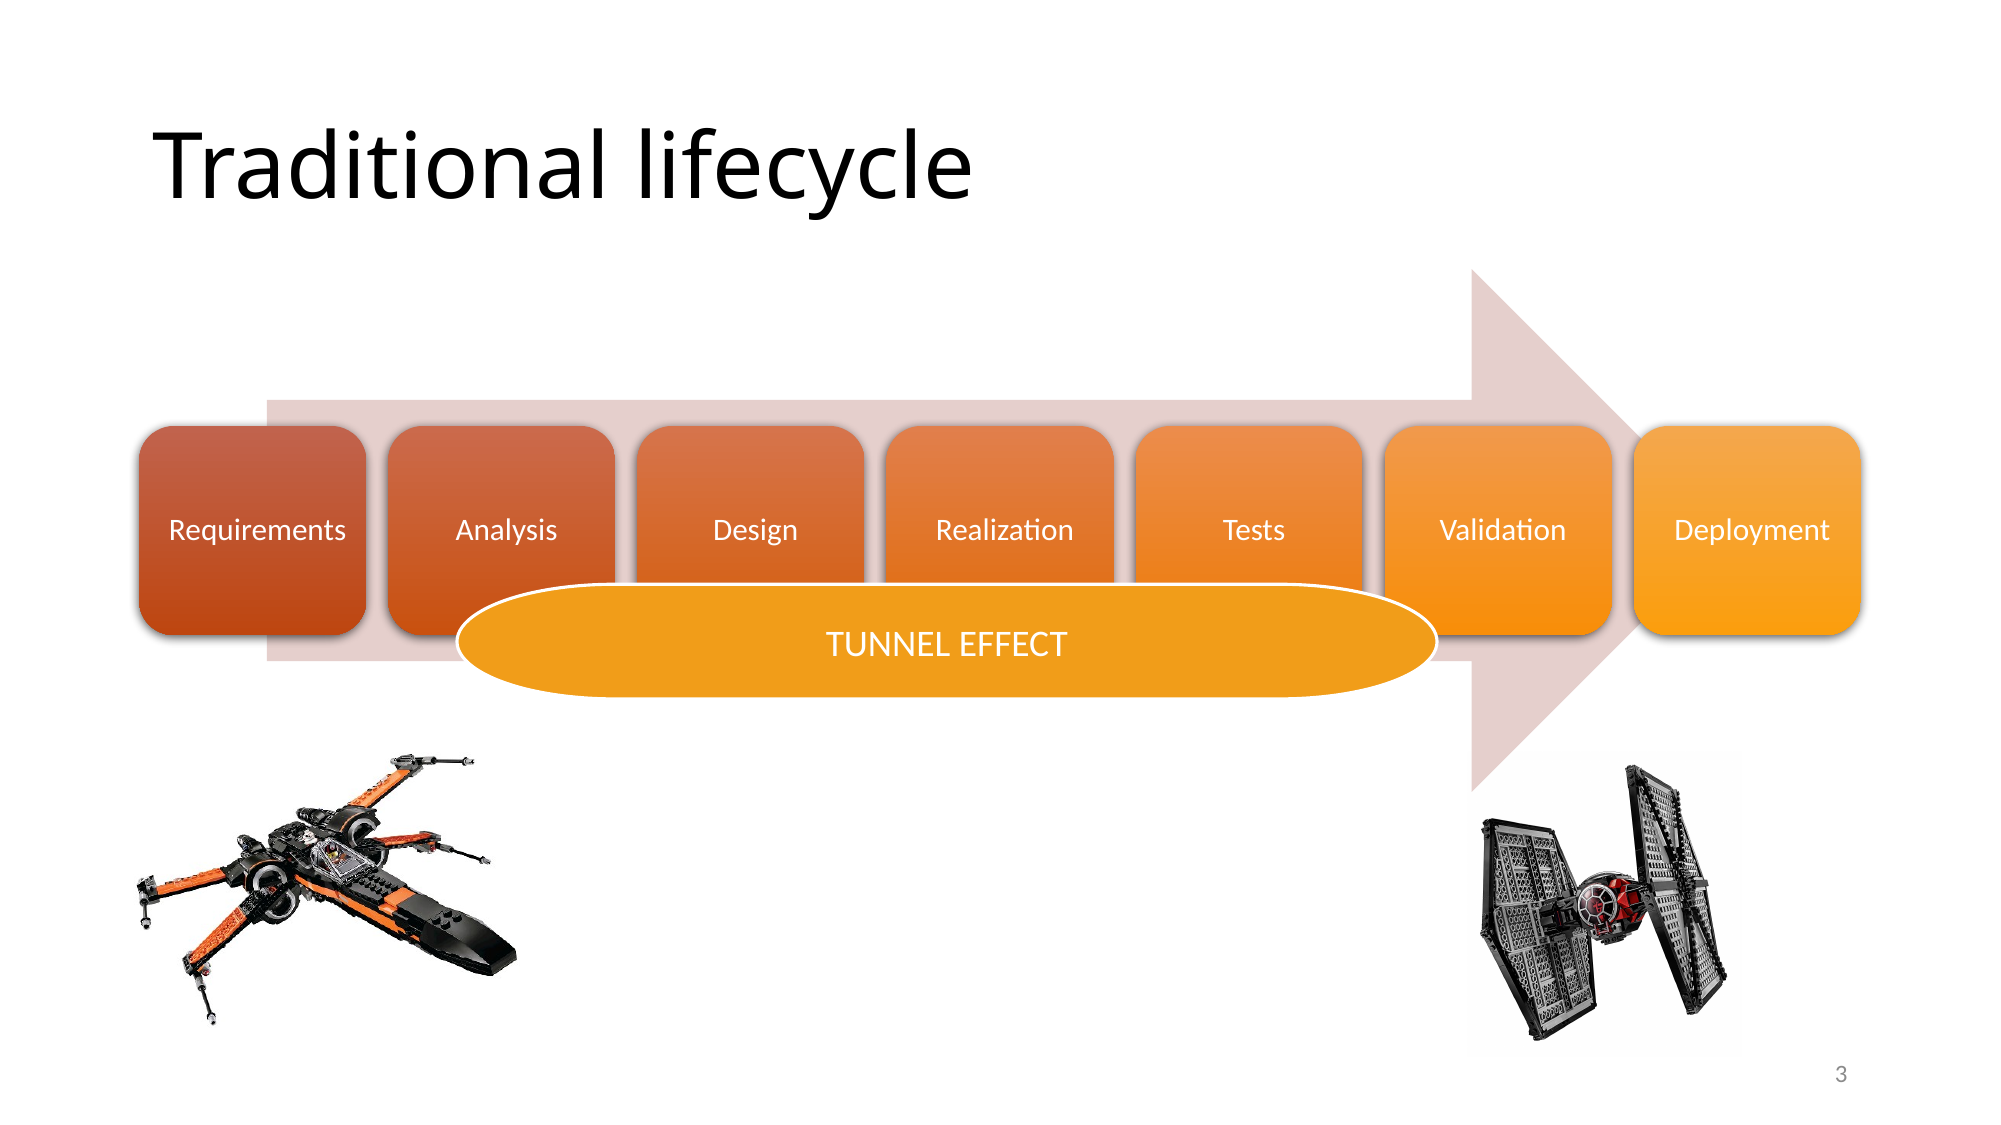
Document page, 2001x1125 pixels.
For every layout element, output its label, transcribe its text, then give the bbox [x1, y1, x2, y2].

picture [1467, 792, 1742, 1057]
picture [127, 689, 526, 1089]
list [137, 269, 1863, 792]
title Traditional lifecycle [137, 59, 1863, 269]
slide_number 3 [1412, 1042, 1863, 1103]
